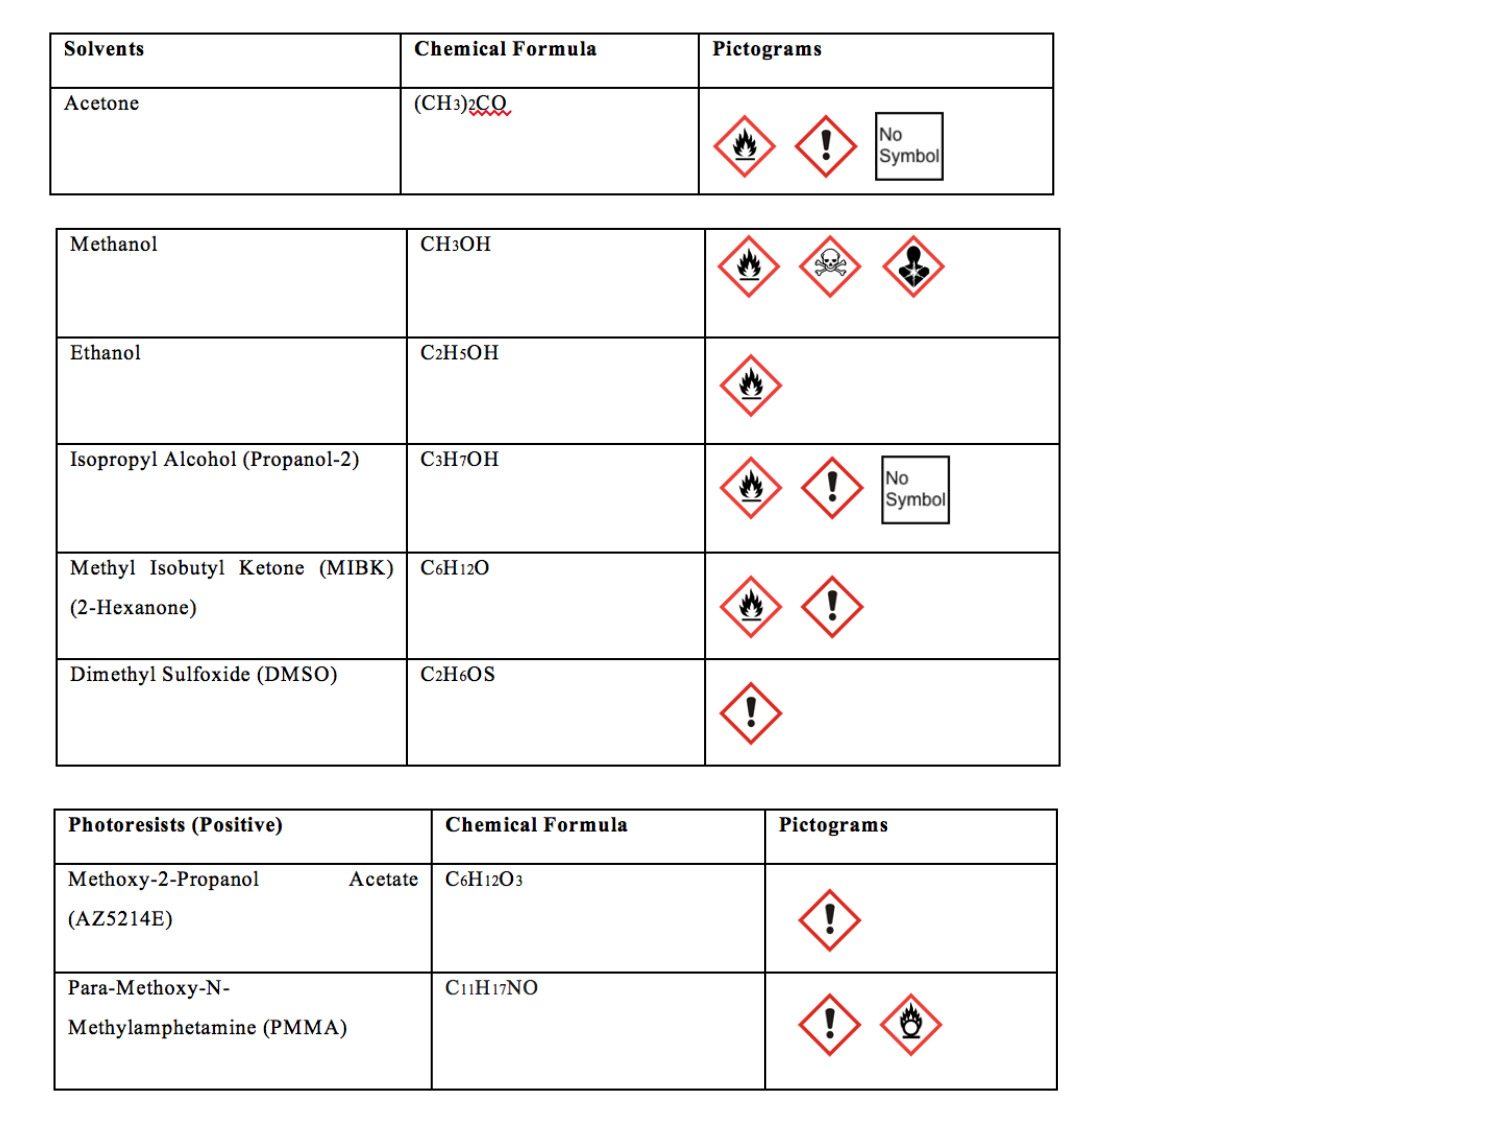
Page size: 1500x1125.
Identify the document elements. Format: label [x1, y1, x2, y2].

picture [41, 20, 1094, 1122]
